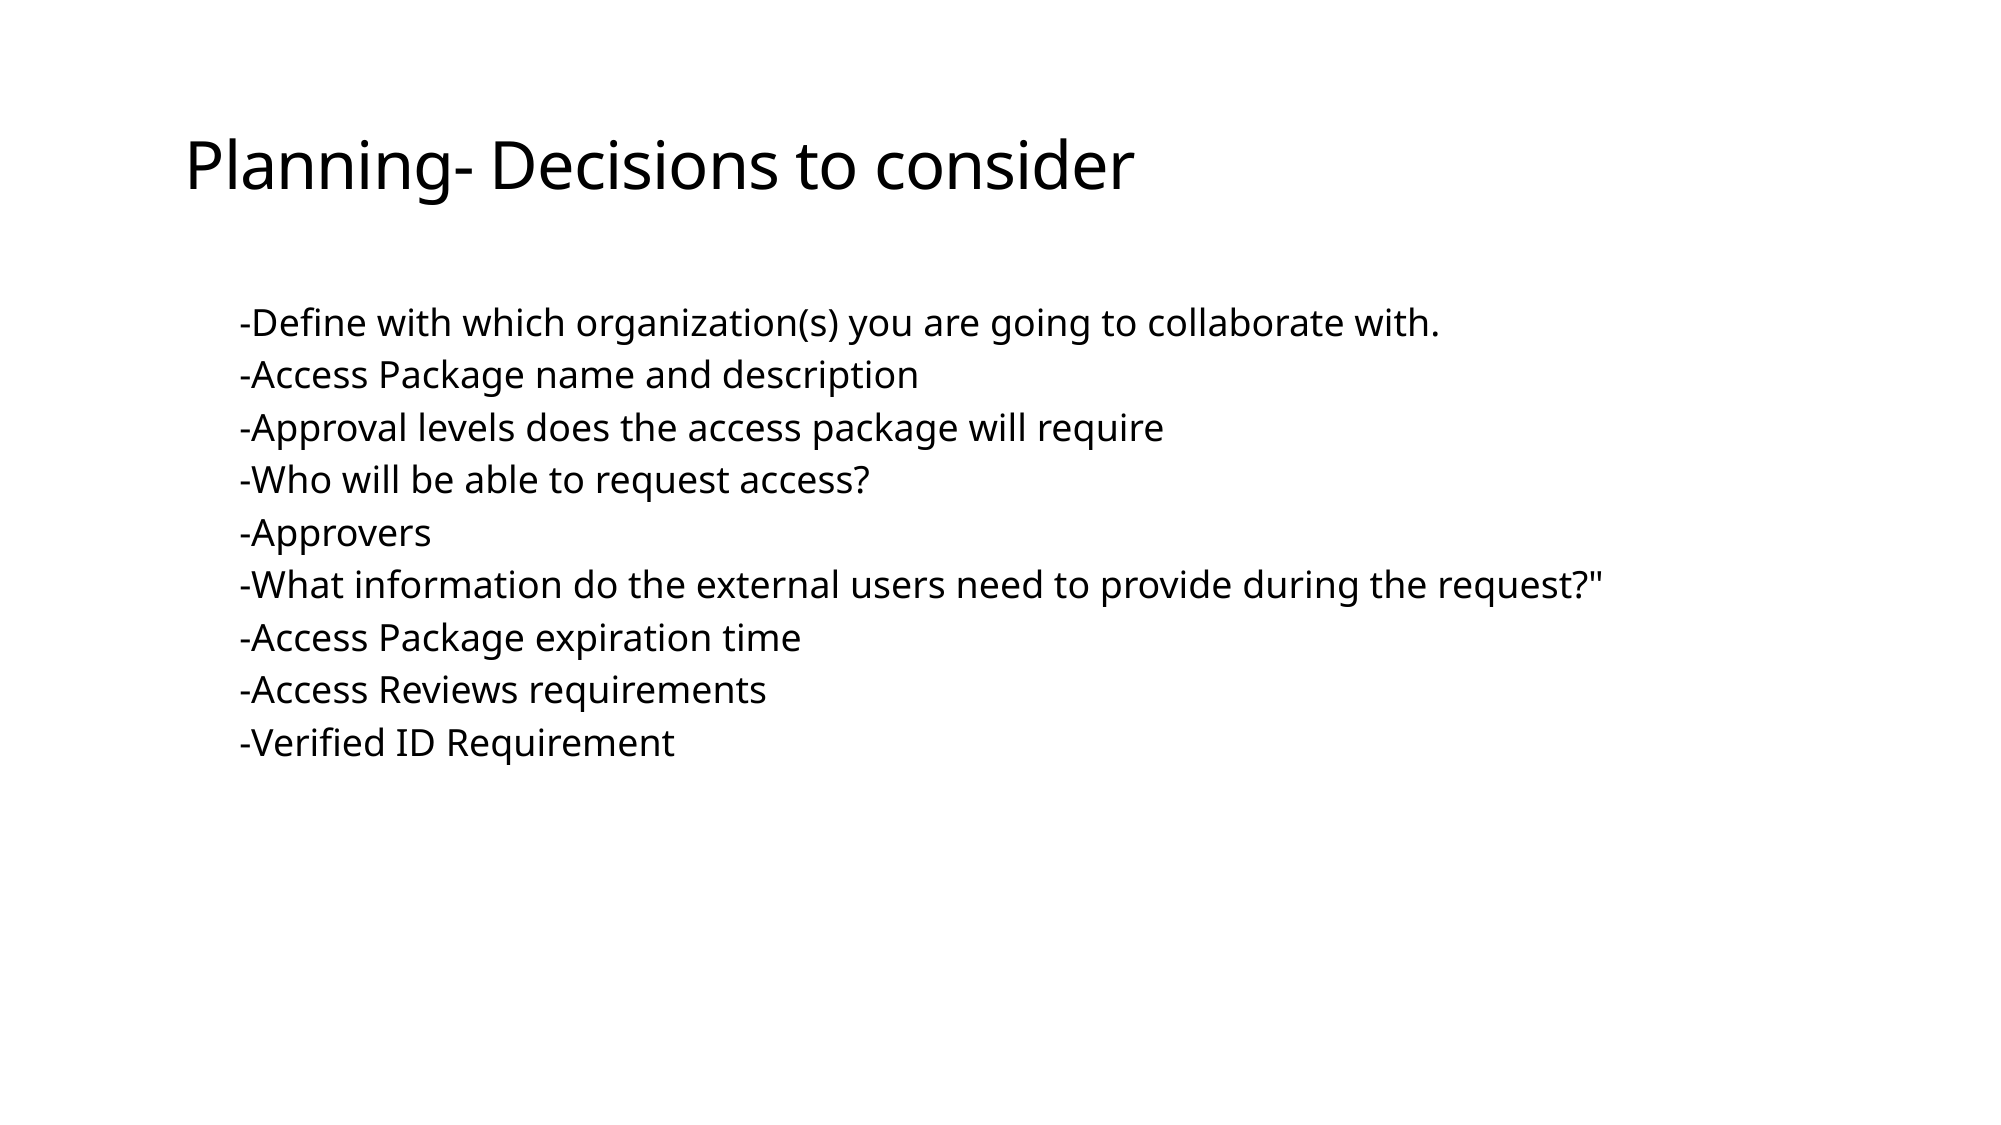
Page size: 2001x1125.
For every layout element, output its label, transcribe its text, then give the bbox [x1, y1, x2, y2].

subtitle -Define with which organization(s) you are going to collaborate with. -Access Package name and description -Approval levels does the access package will require -Who will be able to request access? -Approvers -What information do the external users need to provide during the request?" -Access Package expiration time -Access Reviews requirements -Verified ID Requirement [239, 298, 1706, 1042]
title Planning- Decisions to consider [0, 69, 1411, 204]
